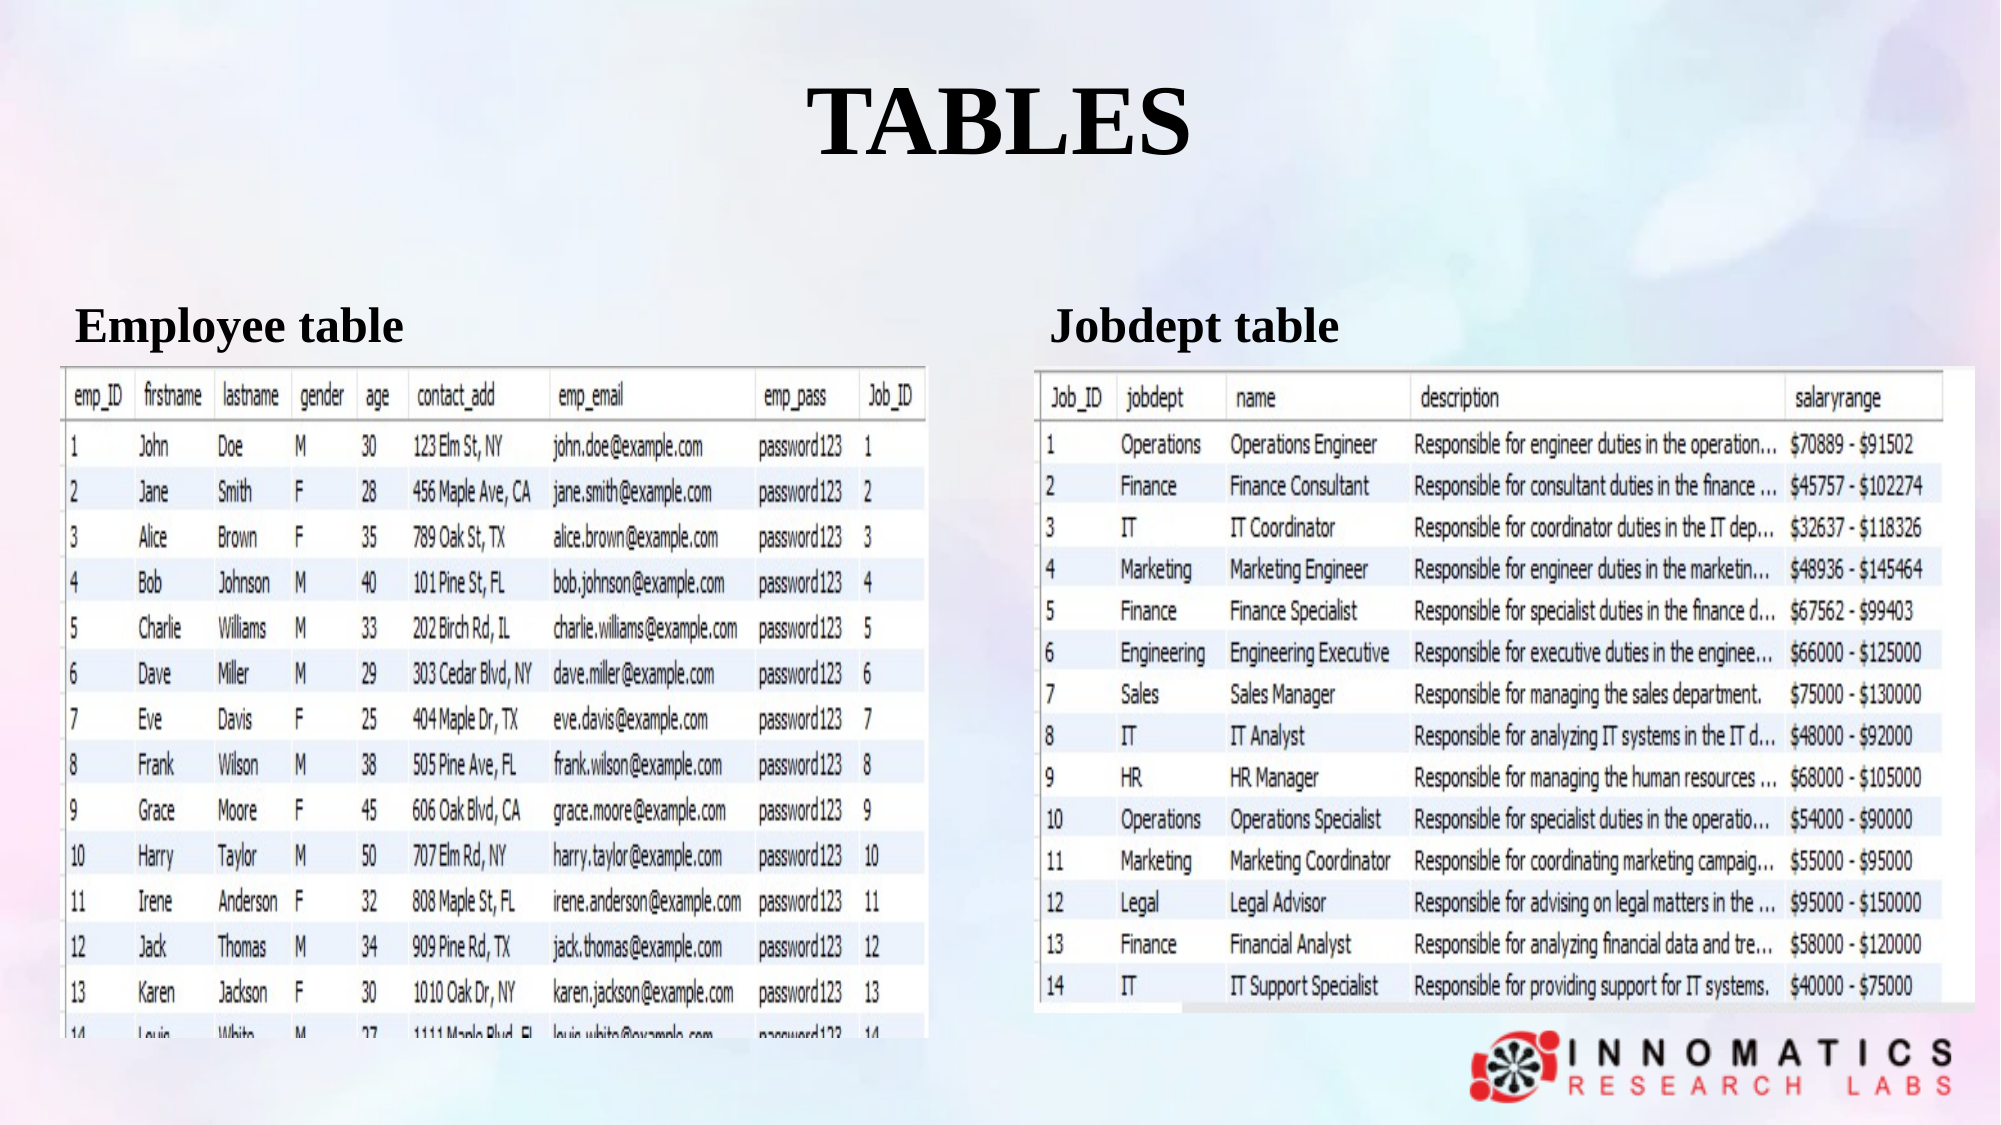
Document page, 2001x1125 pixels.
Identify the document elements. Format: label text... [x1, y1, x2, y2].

text_box Jobdept table [1034, 285, 1524, 360]
picture [1034, 366, 1975, 1125]
text_box Employee table [59, 285, 782, 360]
picture [59, 366, 929, 1039]
text_box TABLES [0, 47, 2000, 182]
